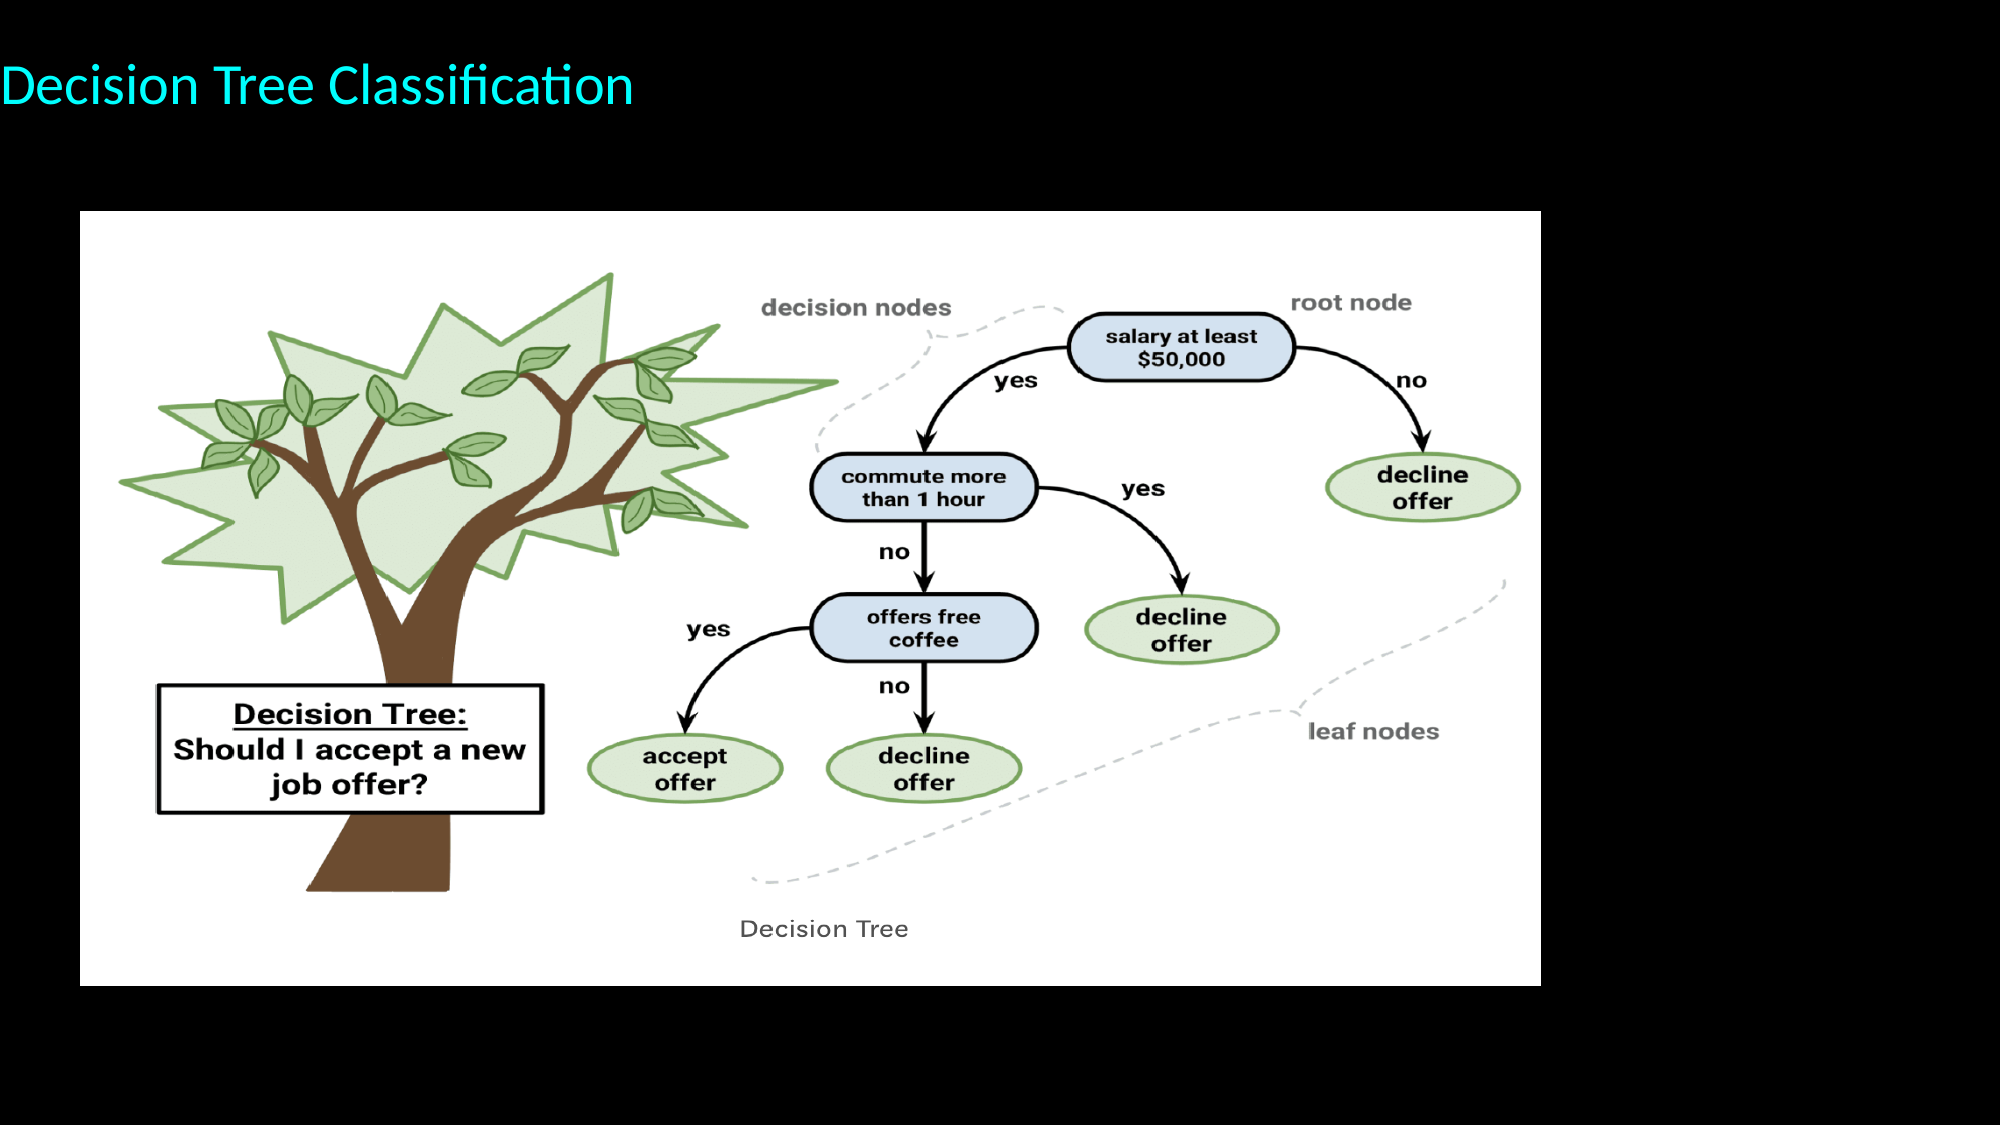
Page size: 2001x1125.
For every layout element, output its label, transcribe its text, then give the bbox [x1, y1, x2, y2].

text_box Decision Tree Classification [0, 46, 1945, 986]
picture [79, 211, 1541, 986]
